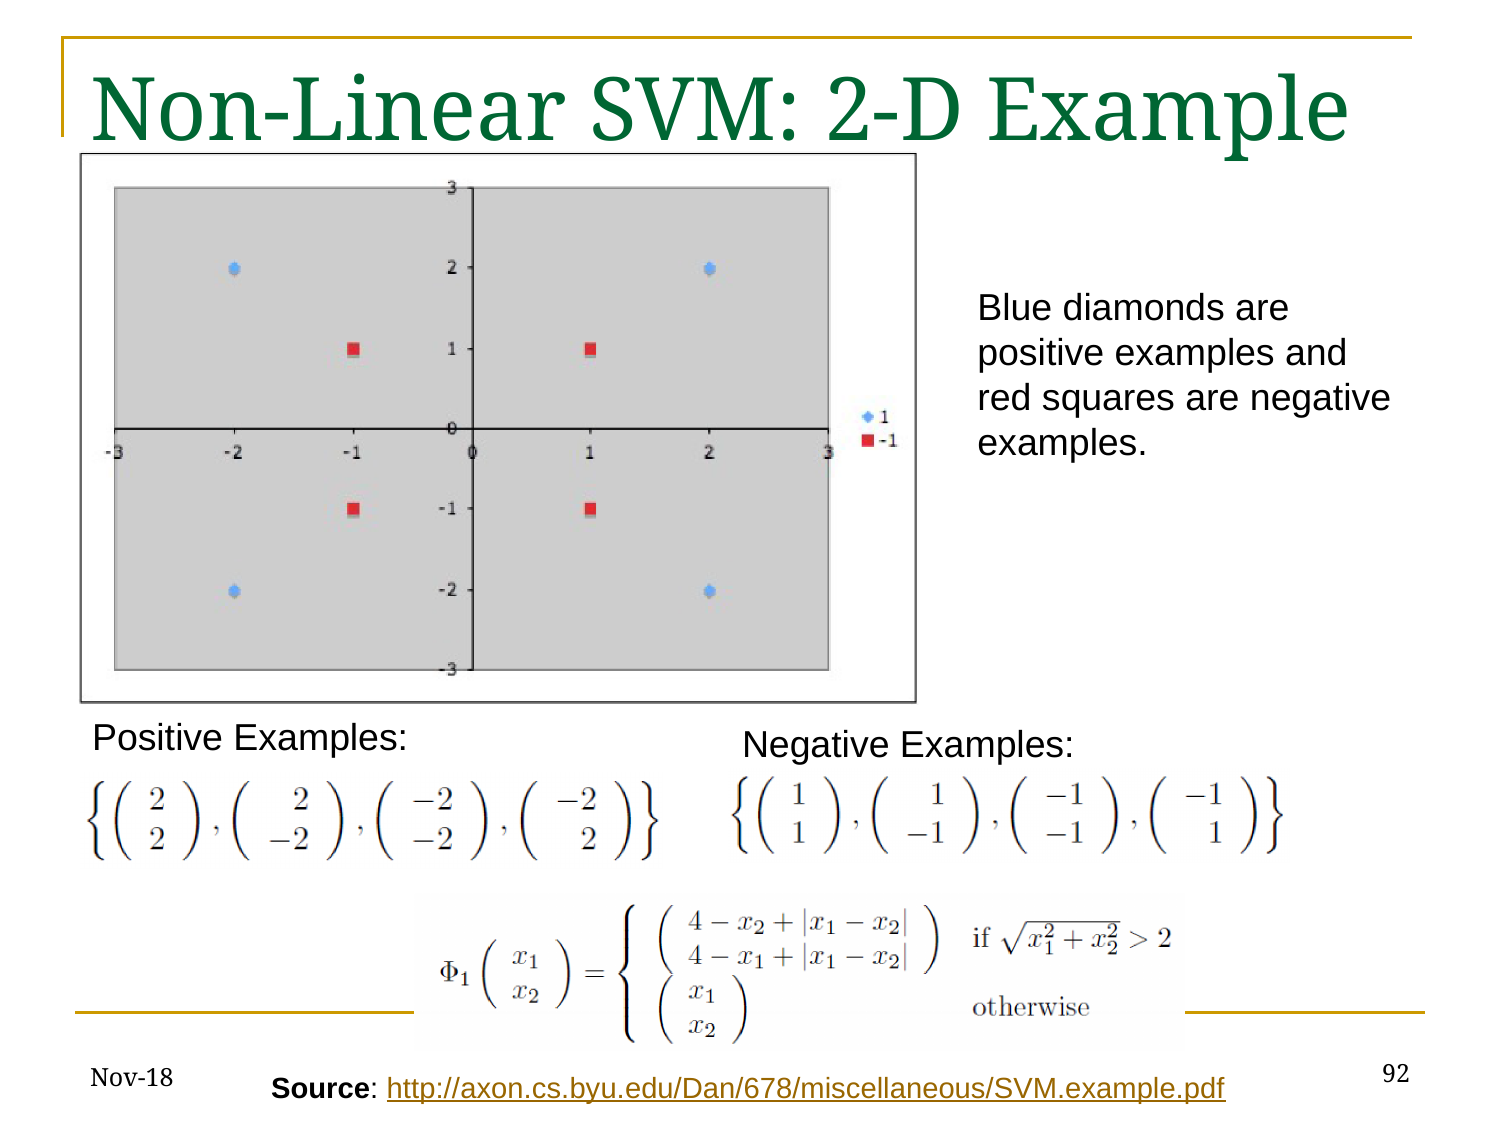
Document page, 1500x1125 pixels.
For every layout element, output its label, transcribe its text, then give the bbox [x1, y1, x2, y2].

text_box Blue diamonds are positive examples and red squares are negative examples. [962, 274, 1413, 472]
picture [80, 772, 663, 870]
slide_number Nov-18 [75, 1024, 425, 1100]
text_box Positive Examples: [77, 716, 427, 767]
slide_number ‹#› [1074, 1024, 1425, 1100]
title Non-Linear SVM: 2-D Example [75, 45, 1425, 233]
text_box Source: http://axon.cs.byu.edu/Dan/678/miscellaneous/SVM.example.pdf [256, 1061, 1244, 1113]
picture [413, 893, 1185, 1051]
picture [74, 146, 922, 709]
picture [728, 768, 1290, 863]
text_box Negative Examples: [727, 712, 1115, 768]
